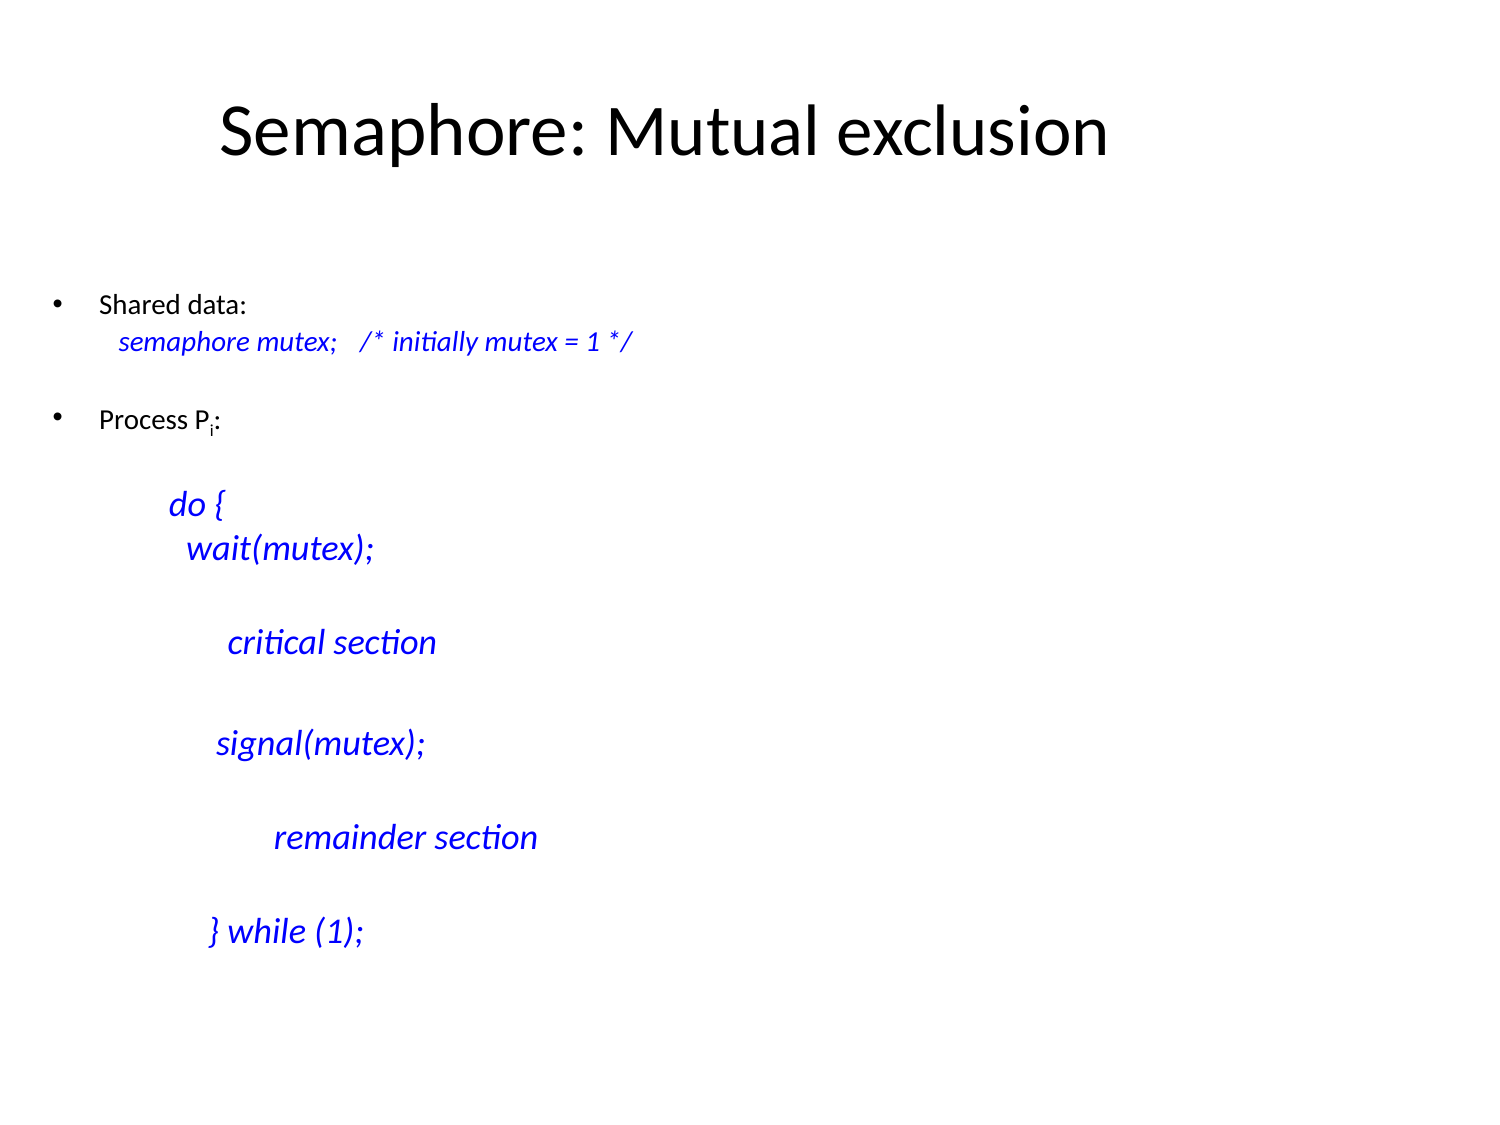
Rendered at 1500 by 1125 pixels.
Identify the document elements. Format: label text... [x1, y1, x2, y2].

title Semaphore: Mutual exclusion [68, 48, 1262, 201]
list Shared data: semaphore mutex; /* initially mutex = 1 */ Process Pi: do { wait(mutex); critical section signal(mutex); remainder section } while (1); [37, 282, 1436, 1088]
